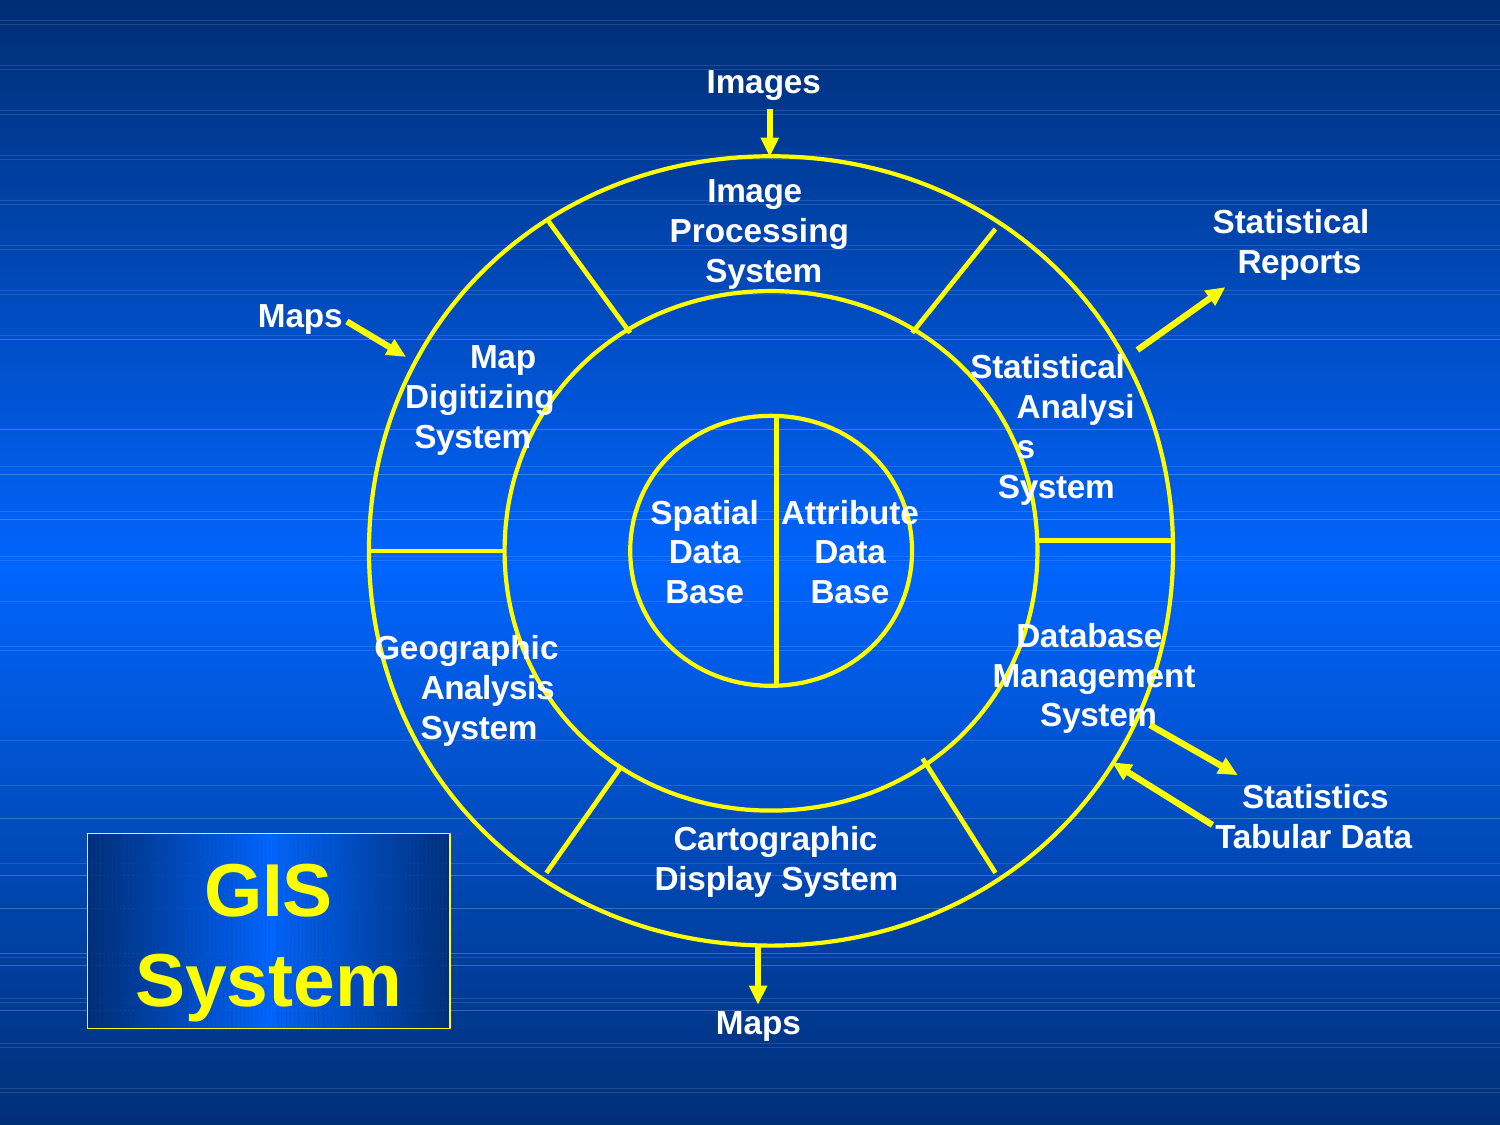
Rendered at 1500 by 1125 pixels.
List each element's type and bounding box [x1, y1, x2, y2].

text_box [1112, 287, 1238, 829]
text_box [748, 942, 768, 1005]
text_box [760, 105, 780, 157]
text_box [0, 0, 1500, 1125]
text_box [366, 153, 1176, 948]
text_box [343, 318, 406, 357]
